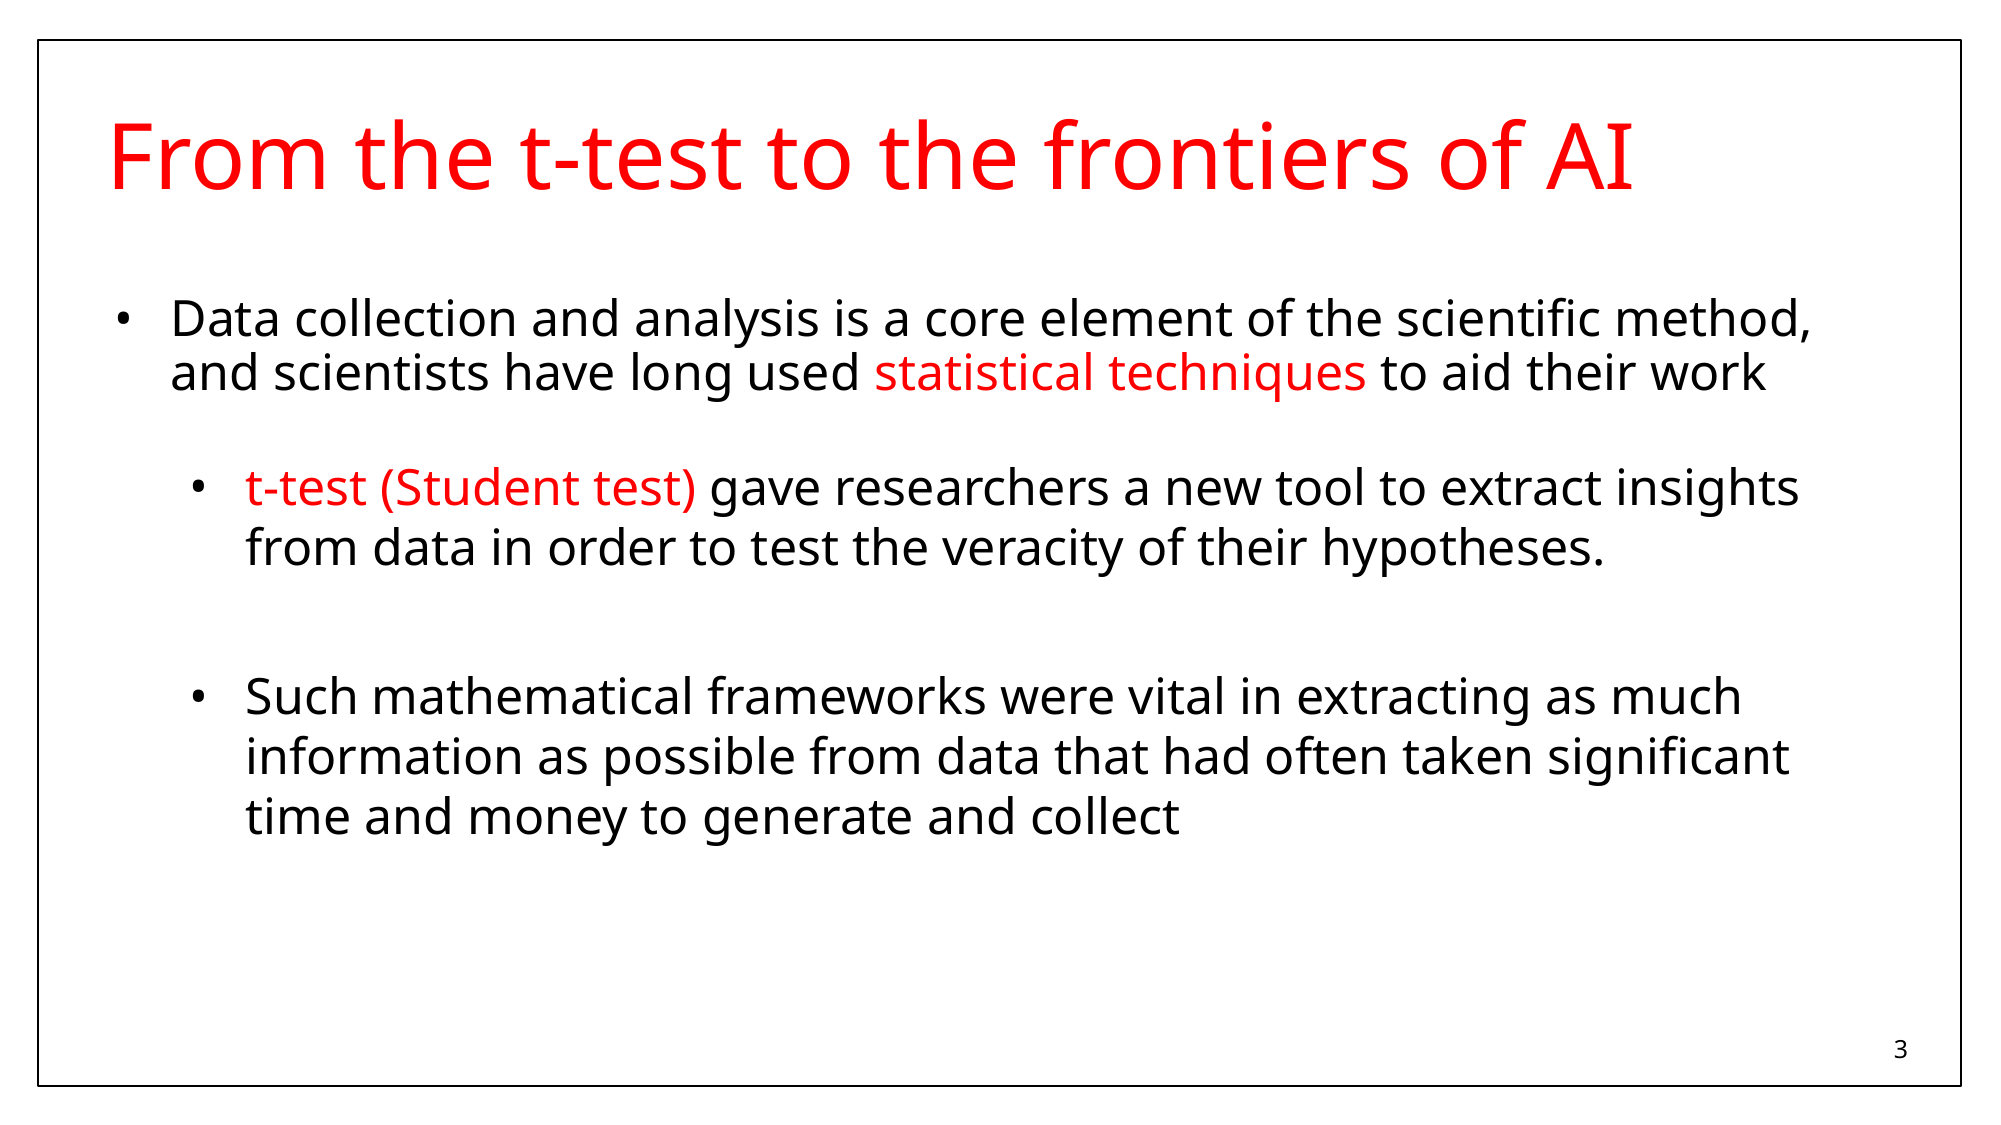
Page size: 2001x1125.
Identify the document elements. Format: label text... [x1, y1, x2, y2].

slide_number 3 [1643, 1020, 1924, 1081]
title From the t-test to the frontiers of AI [91, 48, 1924, 271]
list Data collection and analysis is a core element of the scientific method, and scientists have long used statistical techniques to aid their work t-test (Student test) gave researchers a new tool to extract insights from data in order to test the veracity of their hypotheses. Such mathematical frameworks were vital in extracting as much information as possible from data that had often taken significant time and money to generate and collect [91, 286, 1924, 1109]
